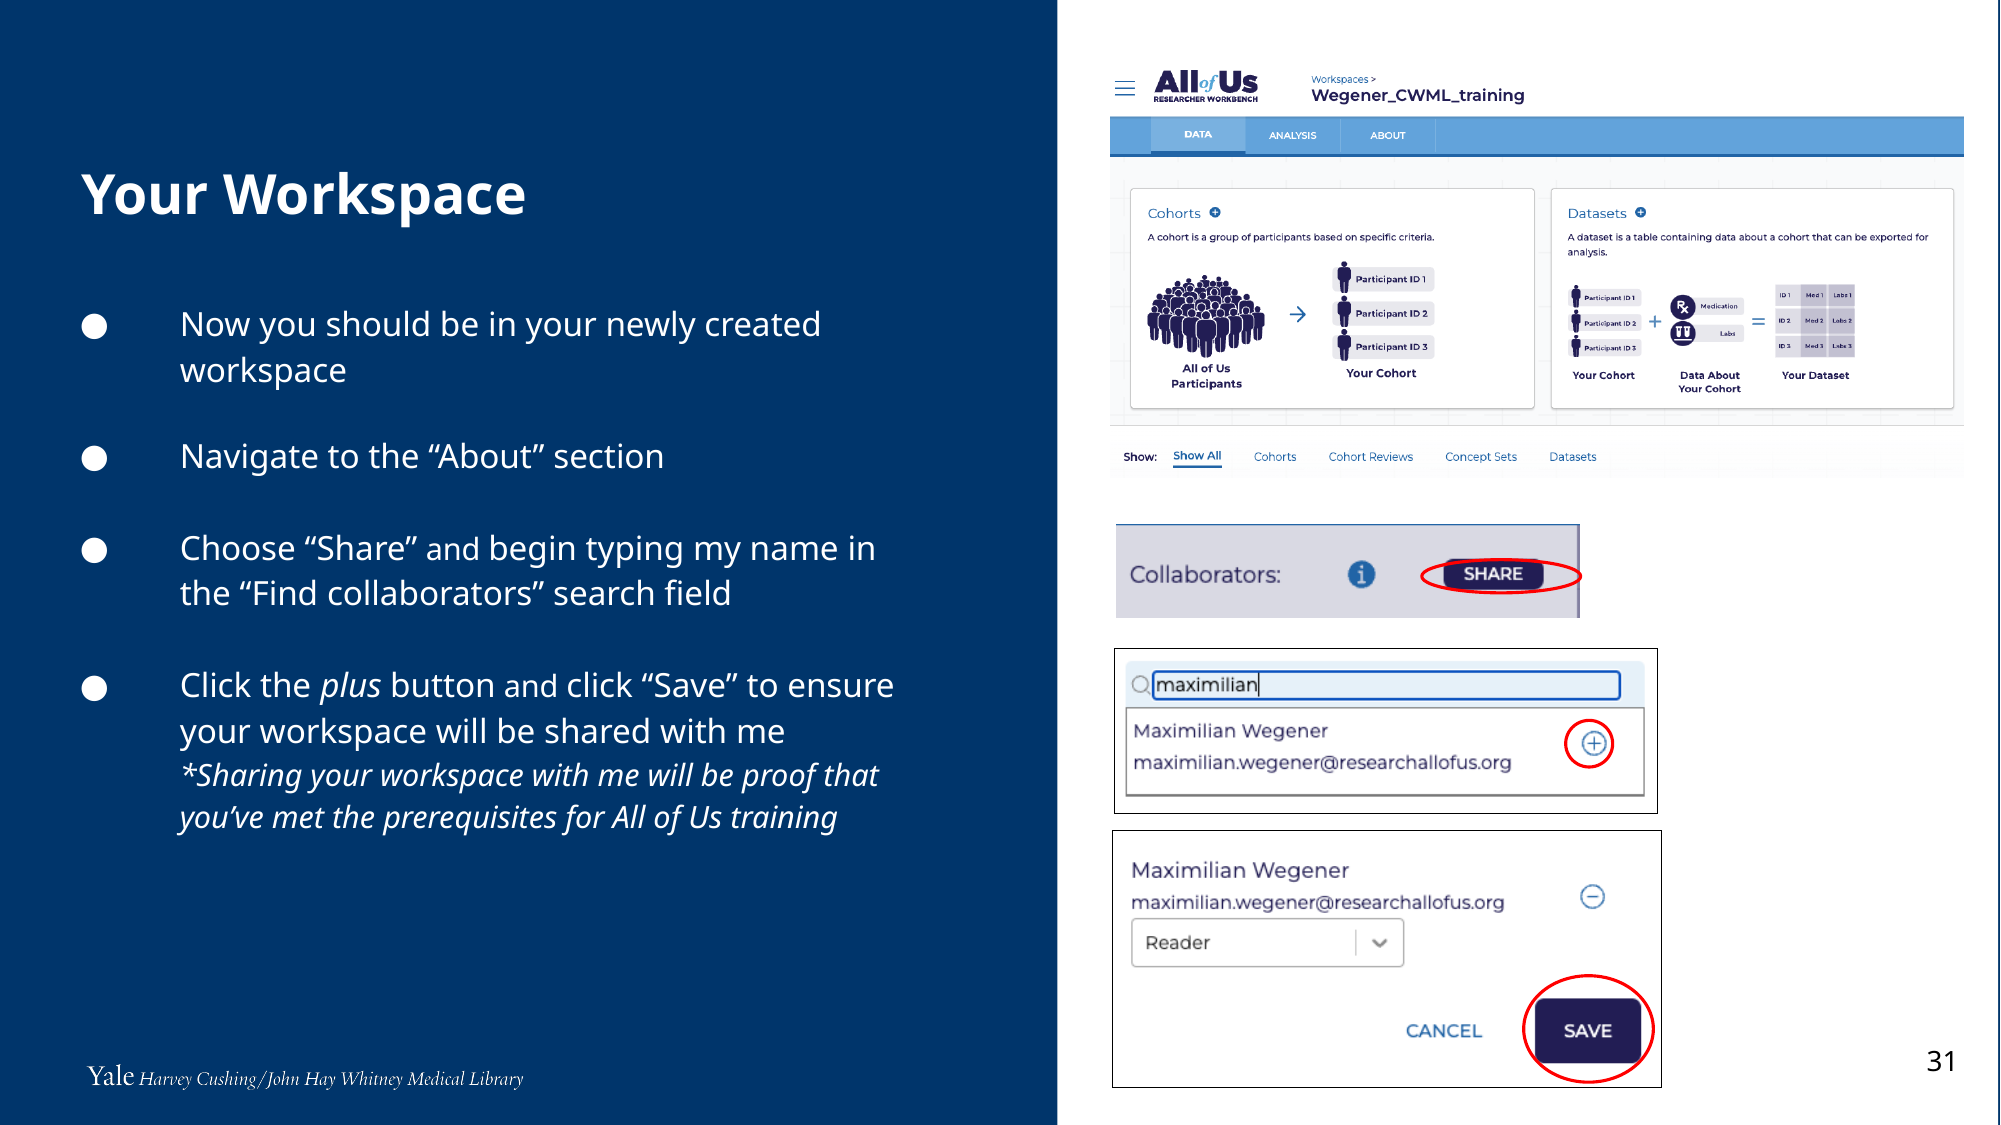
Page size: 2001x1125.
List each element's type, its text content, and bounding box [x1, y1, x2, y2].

picture [1116, 524, 1580, 618]
picture [1114, 648, 1658, 814]
list Now you should be in your newly created workspace Navigate to the “About” section Choose “Share” and begin typing my name in the “Find collaborators” search field Click the plus button and click “Save” to ensure your workspace will be shared with me *Sharing your workspace with me will be proof that you’ve met the prerequisites for All of Us training [64, 282, 947, 1065]
picture [1112, 830, 1663, 1089]
picture [86, 1065, 528, 1107]
picture [1109, 58, 1964, 478]
text_box [1055, 0, 2000, 1125]
text_box Your Workspace [66, 151, 1015, 234]
slide_number 31 [1853, 1019, 1974, 1106]
